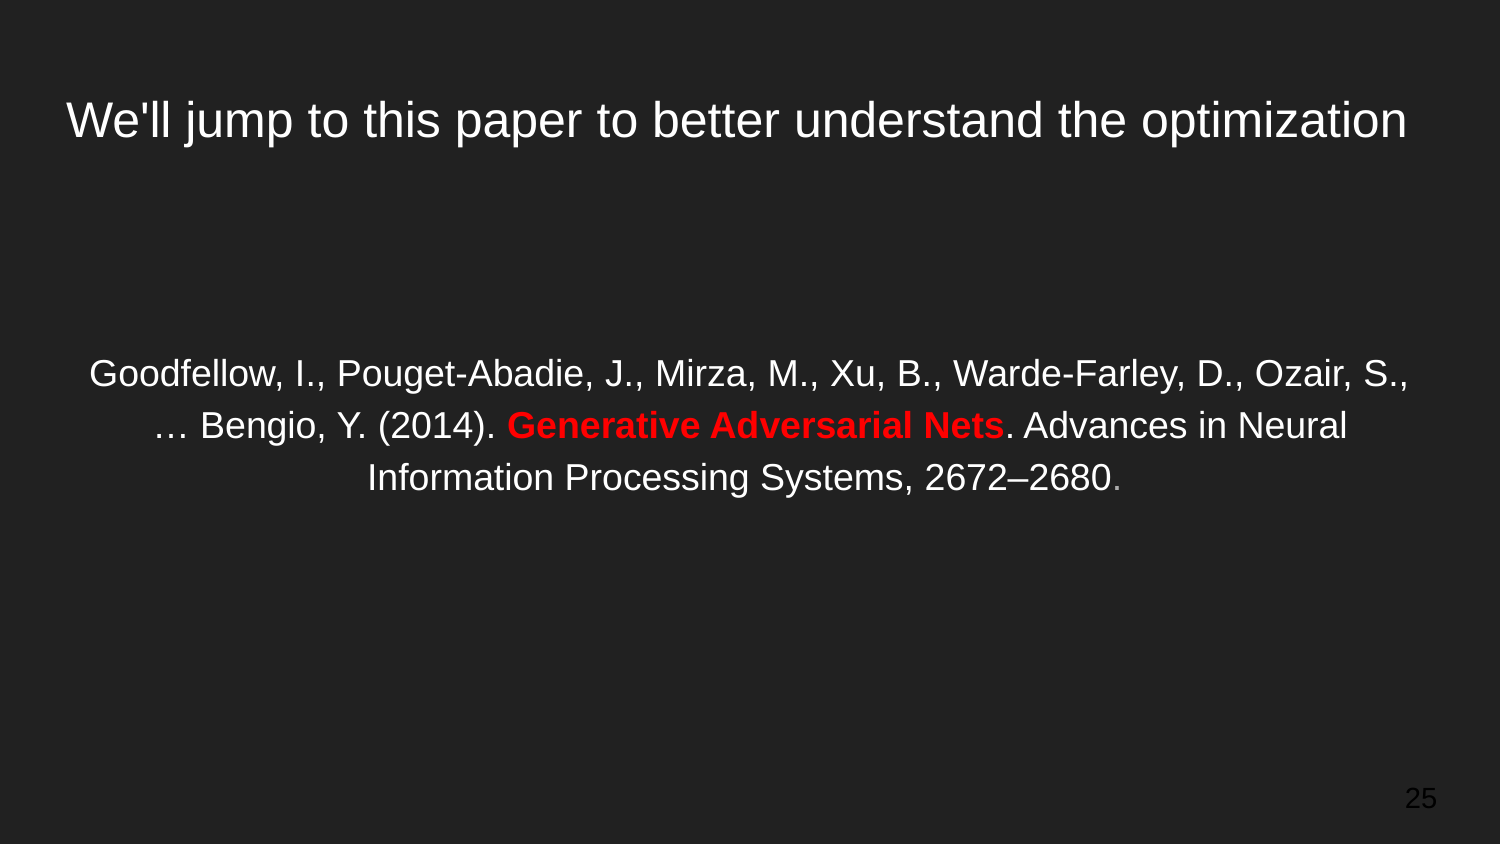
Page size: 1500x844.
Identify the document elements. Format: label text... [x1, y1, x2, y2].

title We'll jump to this paper to better understand the optimization [51, 72, 1449, 167]
list Goodfellow, I., Pouget-Abadie, J., Mirza, M., Xu, B., Warde-Farley, D., Ozair, S., … Bengio, Y. (2014). Generative Adversarial Nets. Advances in Neural Information Processing Systems, 2672–2680. [51, 327, 1449, 750]
slide_number 25 [1389, 764, 1480, 830]
